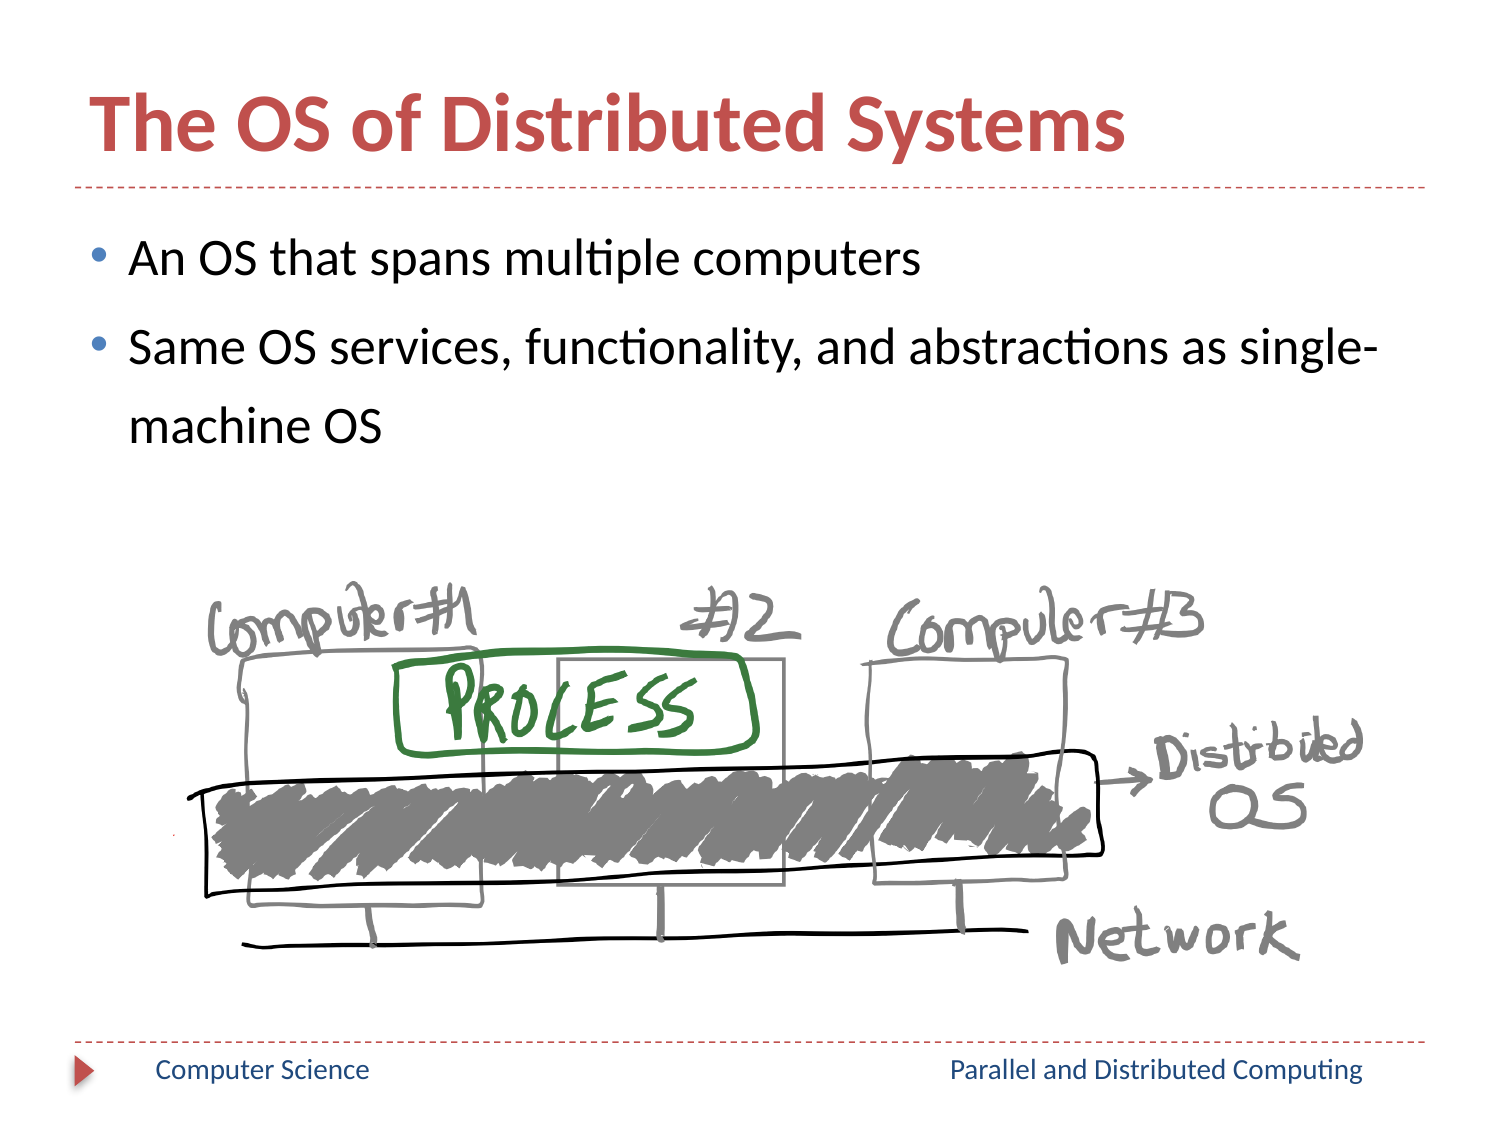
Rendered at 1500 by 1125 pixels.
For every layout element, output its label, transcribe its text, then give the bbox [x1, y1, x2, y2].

picture [125, 562, 1375, 1017]
title The OS of Distributed Systems [75, 12, 1425, 175]
slide_number Parallel and Distributed Computing [887, 1042, 1426, 1103]
slide_number Computer Science [100, 1042, 426, 1103]
list An OS that spans multiple computers Same OS services, functionality, and abstractions as single-machine OS [75, 200, 1425, 463]
